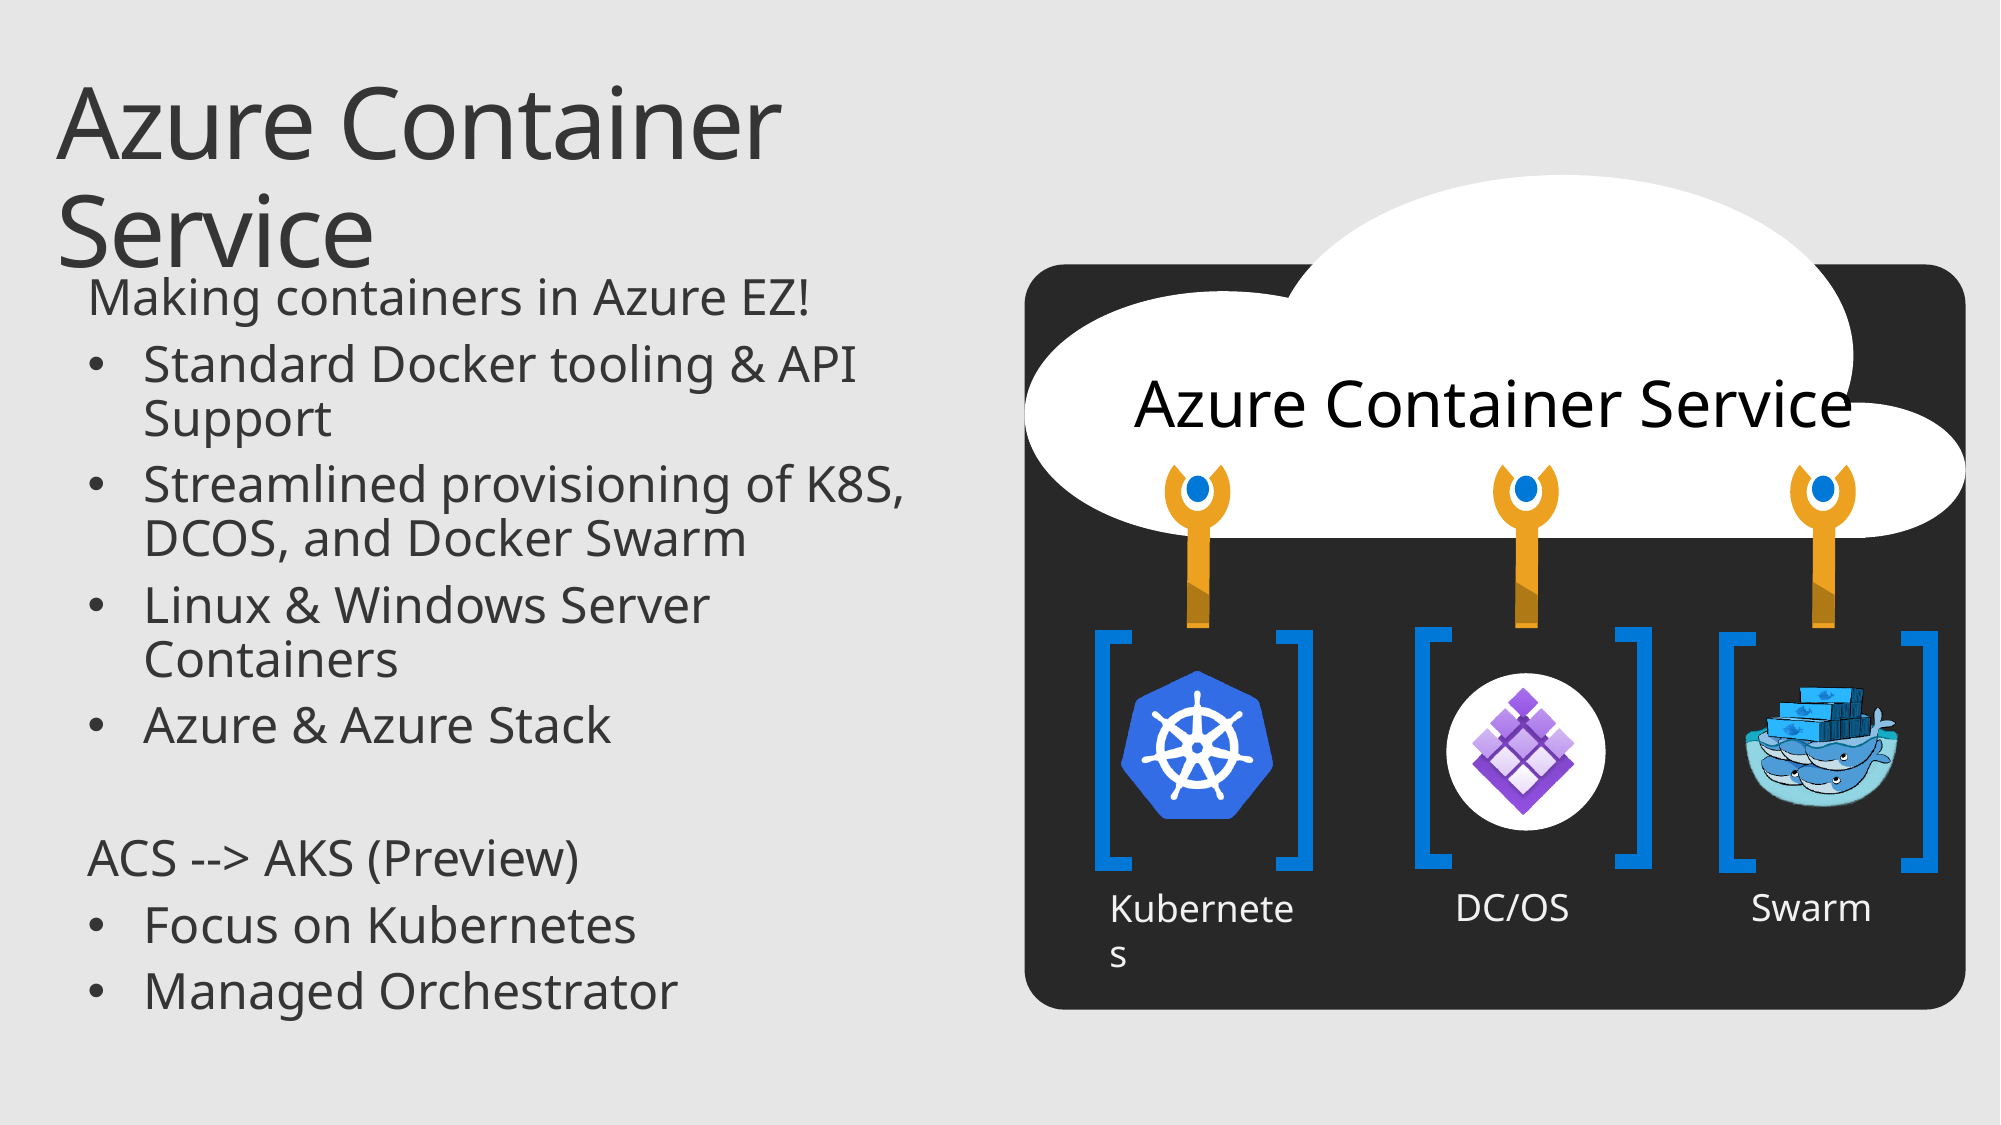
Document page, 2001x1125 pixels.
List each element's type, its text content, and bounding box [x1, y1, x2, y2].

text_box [1010, 174, 1982, 1010]
text_box Azure Container Service [27, 0, 1101, 206]
text_box Making containers in Azure EZ! Standard Docker tooling & API Support Streamlined provisioning of K8S, DCOS, and Docker Swarm Linux & Windows Server Containers Azure & Azure Stack ACS --> AKS (Preview) Focus on Kubernetes Managed Orchestrator [57, 248, 999, 1045]
